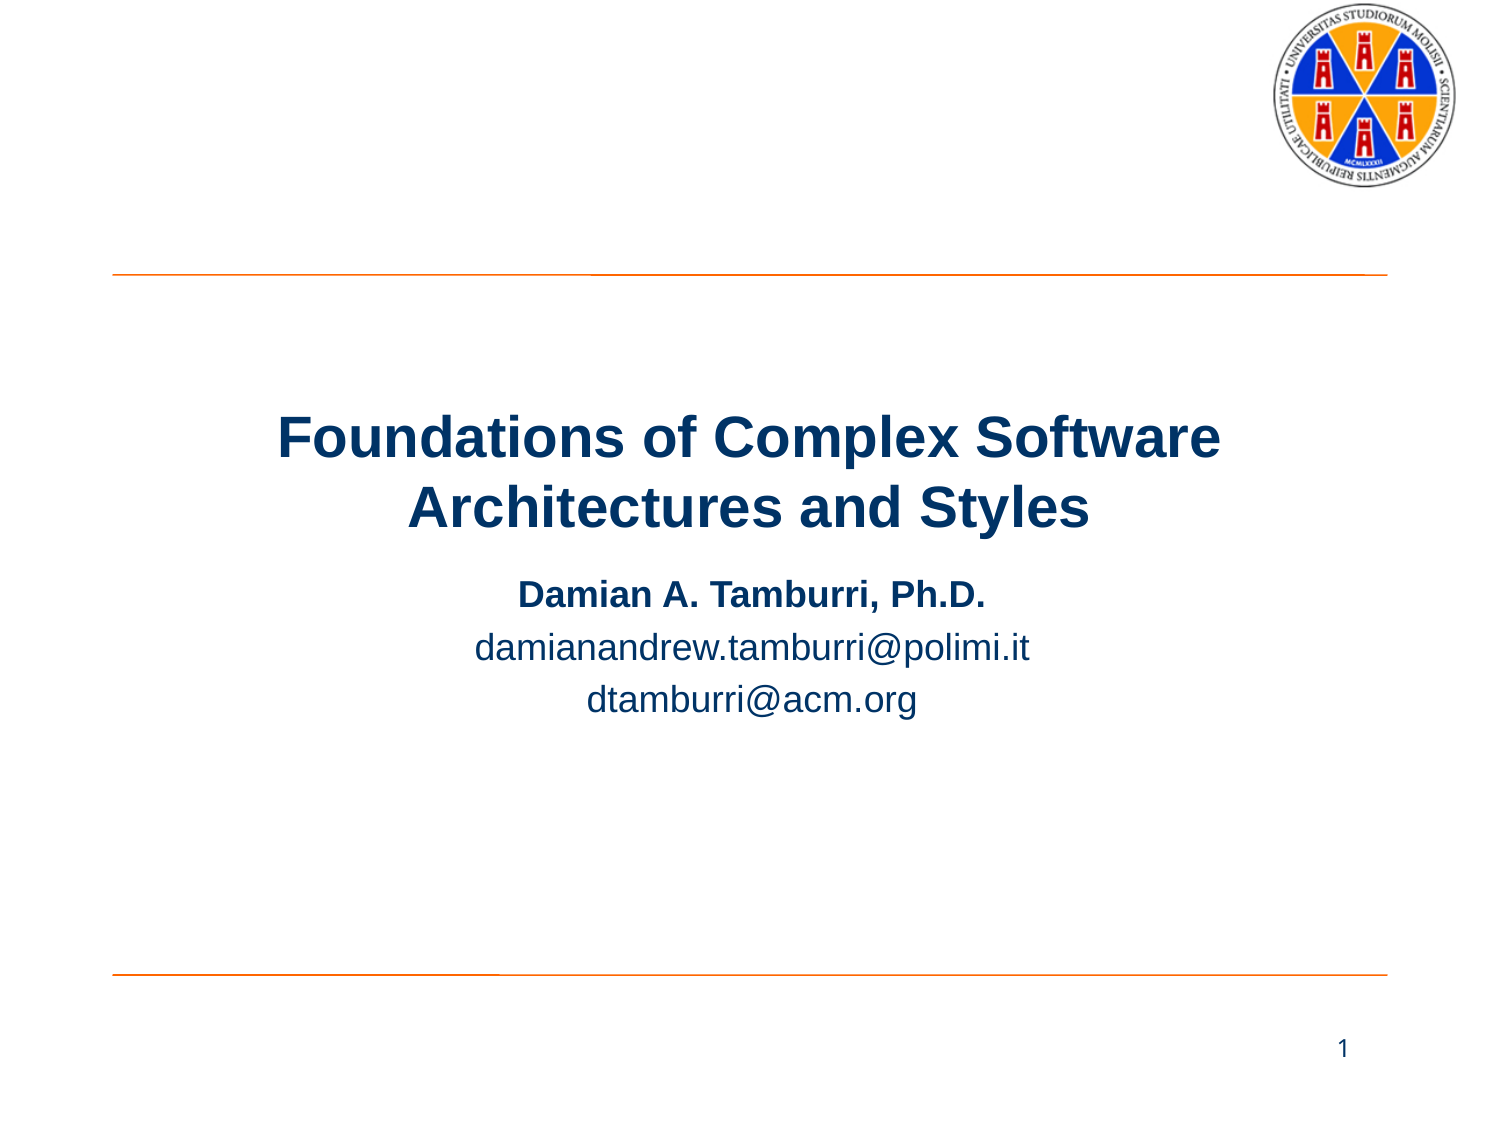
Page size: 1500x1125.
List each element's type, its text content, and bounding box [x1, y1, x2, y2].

subtitle Damian A. Tamburri, Ph.D. damianandrew.tamburri@polimi.it dtamburri@acm.org [225, 562, 1280, 740]
slide_number 1 [1187, 1024, 1500, 1101]
picture [1233, 0, 1500, 192]
title Foundations of Complex Software Architectures and Styles [112, 374, 1388, 563]
